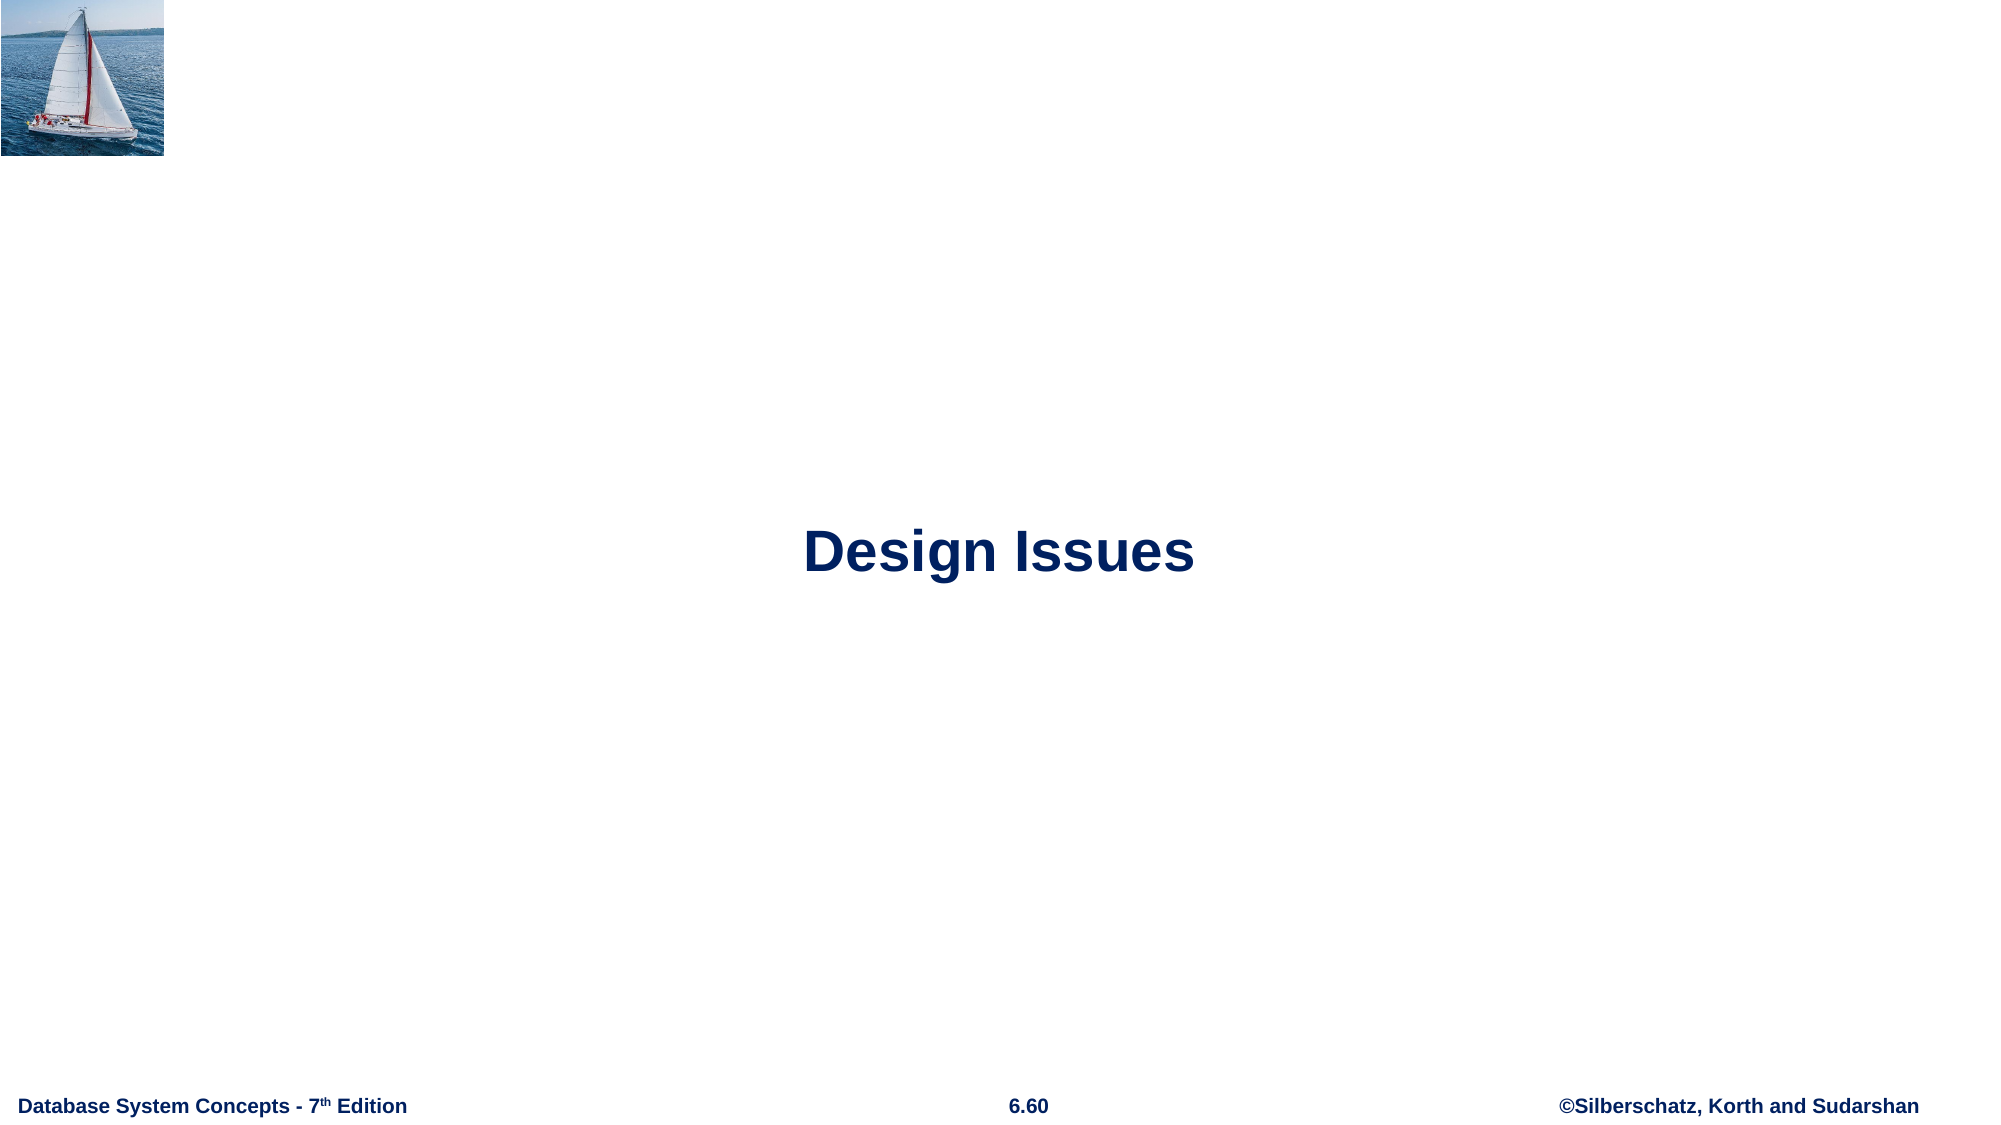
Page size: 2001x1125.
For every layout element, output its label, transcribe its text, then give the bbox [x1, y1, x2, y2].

title Design Issues [149, 349, 1851, 591]
picture [1, 0, 164, 156]
